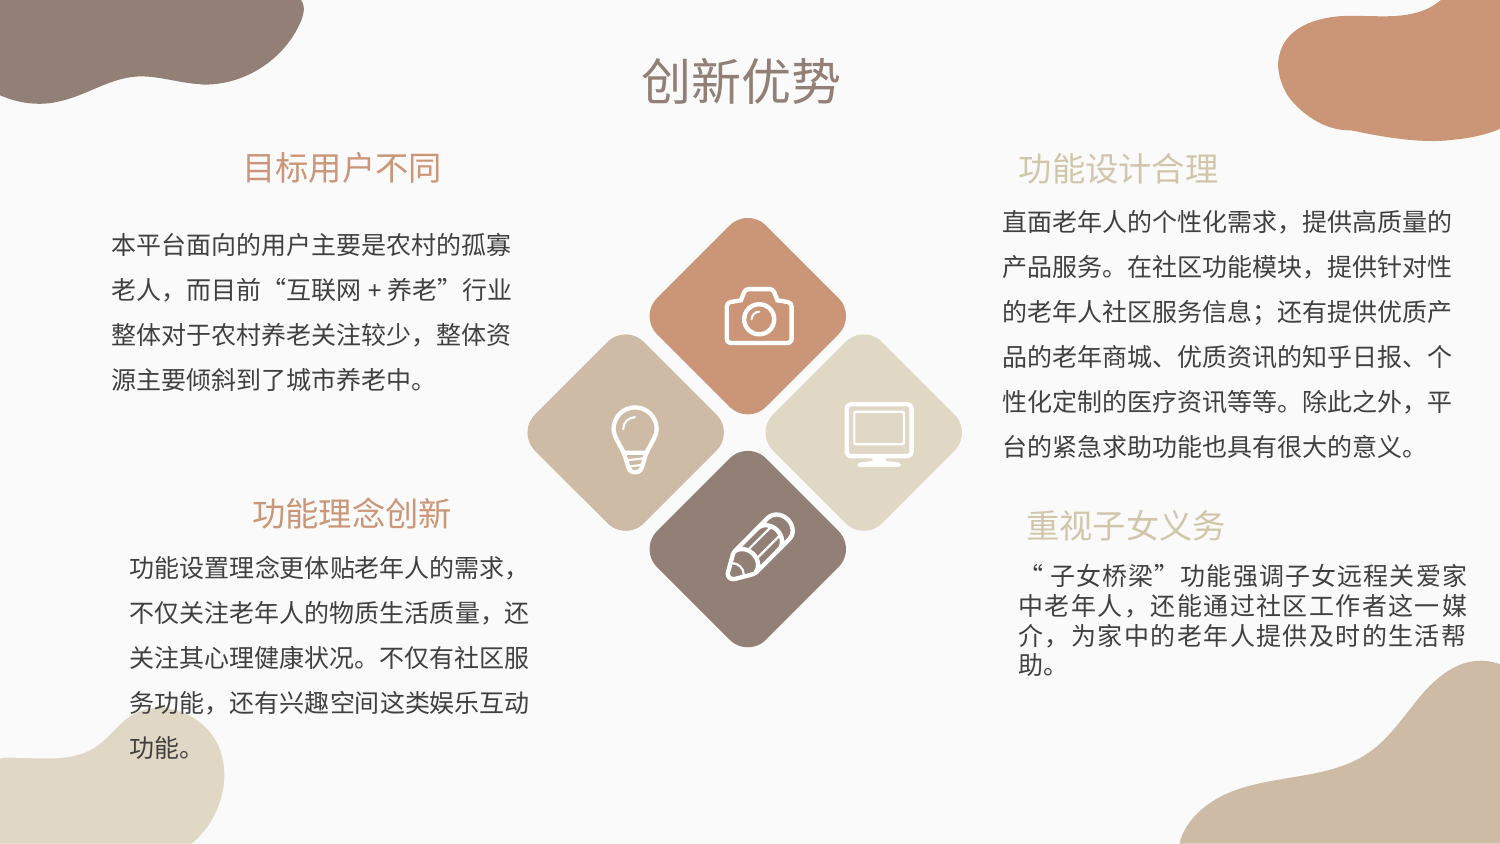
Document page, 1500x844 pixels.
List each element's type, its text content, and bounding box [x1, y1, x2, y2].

text_box 直面老年人的个性化需求，提供高质量的产品服务。在社区功能模块，提供针对性的老年人社区服务信息；还有提供优质产品的老年商城、优质资讯的知乎日报、个性化定制的医疗资讯等等。除此之外，平台的紧急求助功能也具有很大的意义。 [988, 184, 1488, 475]
text_box 功能设置理念更体贴老年人的需求，不仅关注老年人的物质生活质量，还关注其心理健康状况。不仅有社区服务功能，还有兴趣空间这类娱乐互动功能。 [115, 530, 549, 770]
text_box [724, 286, 794, 346]
text_box 功能设计合理 [1003, 140, 1234, 196]
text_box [548, 239, 941, 627]
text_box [611, 405, 659, 475]
text_box 目标用户不同 [227, 140, 457, 195]
text_box 重视子女义务 [1011, 497, 1241, 552]
text_box “子女桥梁”功能强调子女远程关爱家中老年人，还能通过社区工作者这一媒介，为家中的老年人提供及时的生活帮助。 [1003, 552, 1482, 719]
text_box 功能理念创新 [237, 486, 468, 541]
text_box 本平台面向的用户主要是农村的孤寡老人，而目前“互联网+养老”行业整体对于农村养老关注较少，整体资源主要倾斜到了城市养老中。 [97, 207, 531, 463]
text_box 创新优势 [626, 43, 857, 118]
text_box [844, 402, 914, 467]
